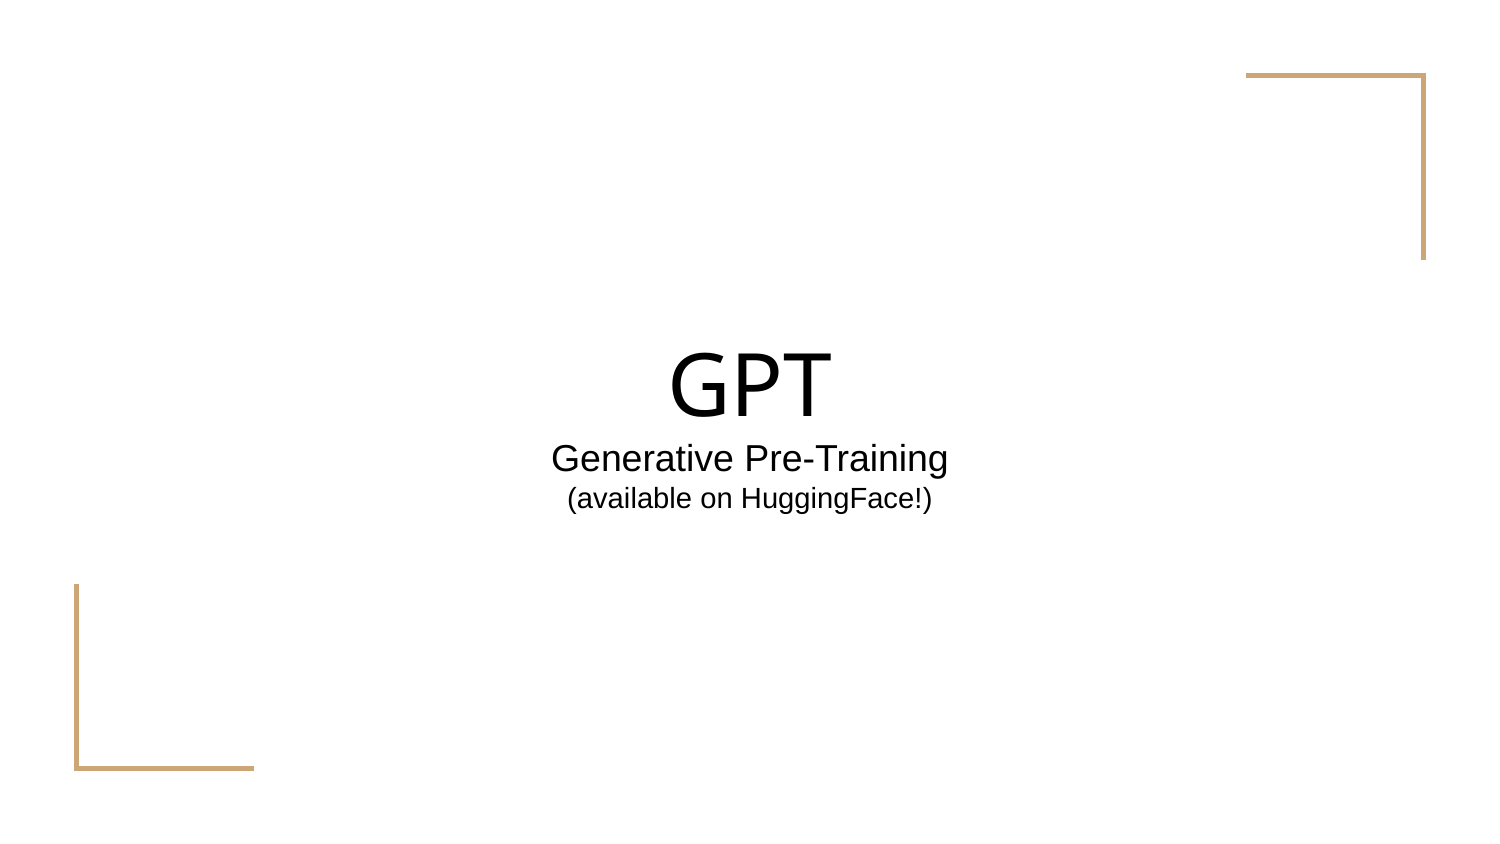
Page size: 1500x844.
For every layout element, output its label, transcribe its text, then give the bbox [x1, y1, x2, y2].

title GPT Generative Pre-Training (available on HuggingFace!) [126, 296, 1374, 548]
